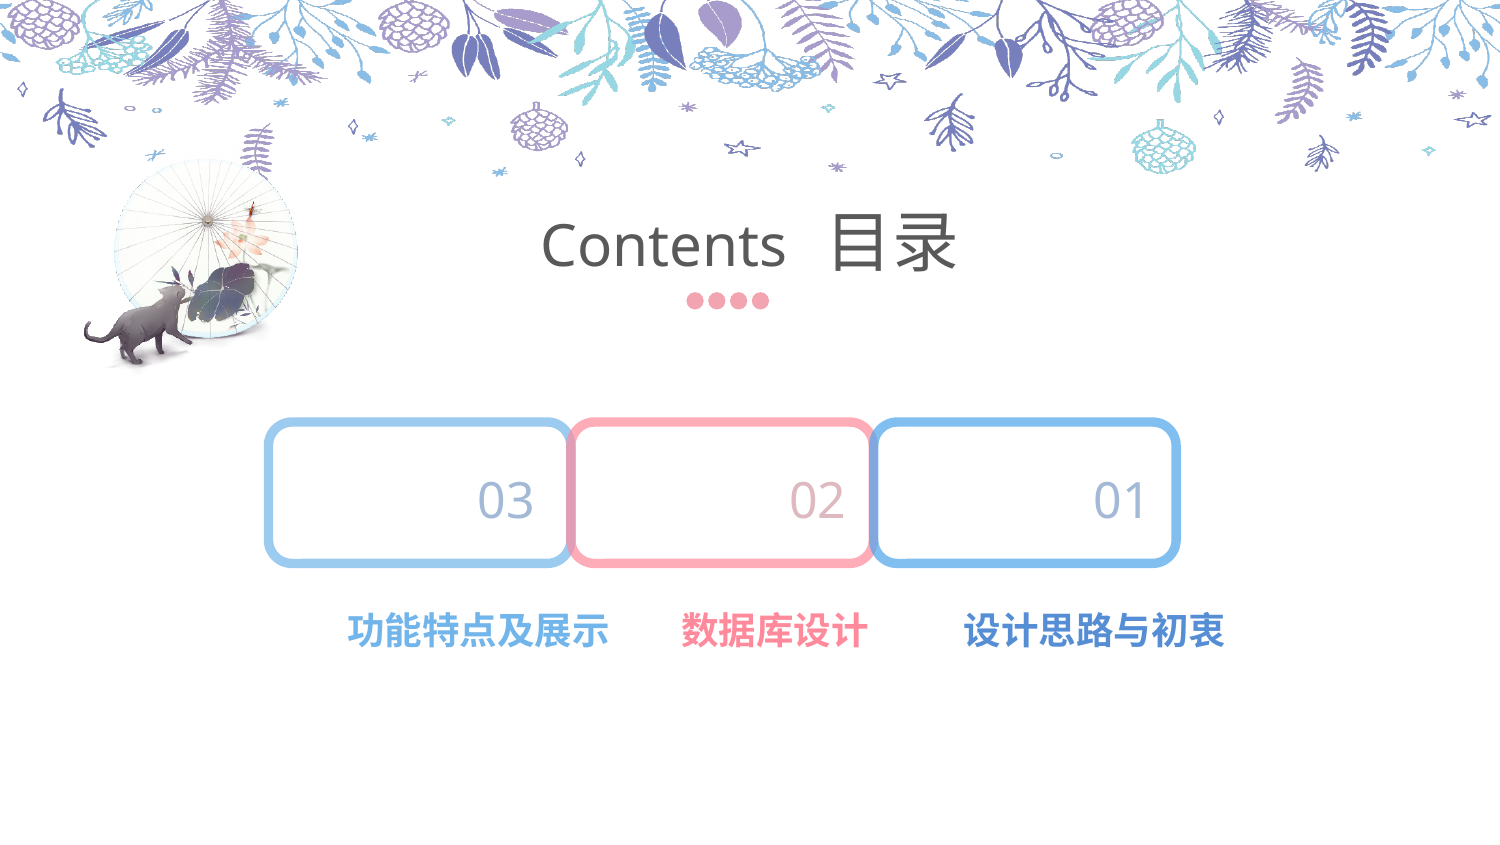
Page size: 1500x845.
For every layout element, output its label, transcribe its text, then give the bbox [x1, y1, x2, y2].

text_box [871, 419, 1179, 566]
text_box [568, 419, 873, 566]
text_box 数据库设计 [580, 588, 914, 660]
text_box 功能特点及展示 [298, 588, 580, 660]
picture [0, 0, 1500, 393]
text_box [686, 291, 770, 310]
text_box 设计思路与初衷 [914, 588, 1276, 660]
text_box [266, 419, 571, 566]
text_box Contents 目录 [525, 242, 974, 287]
